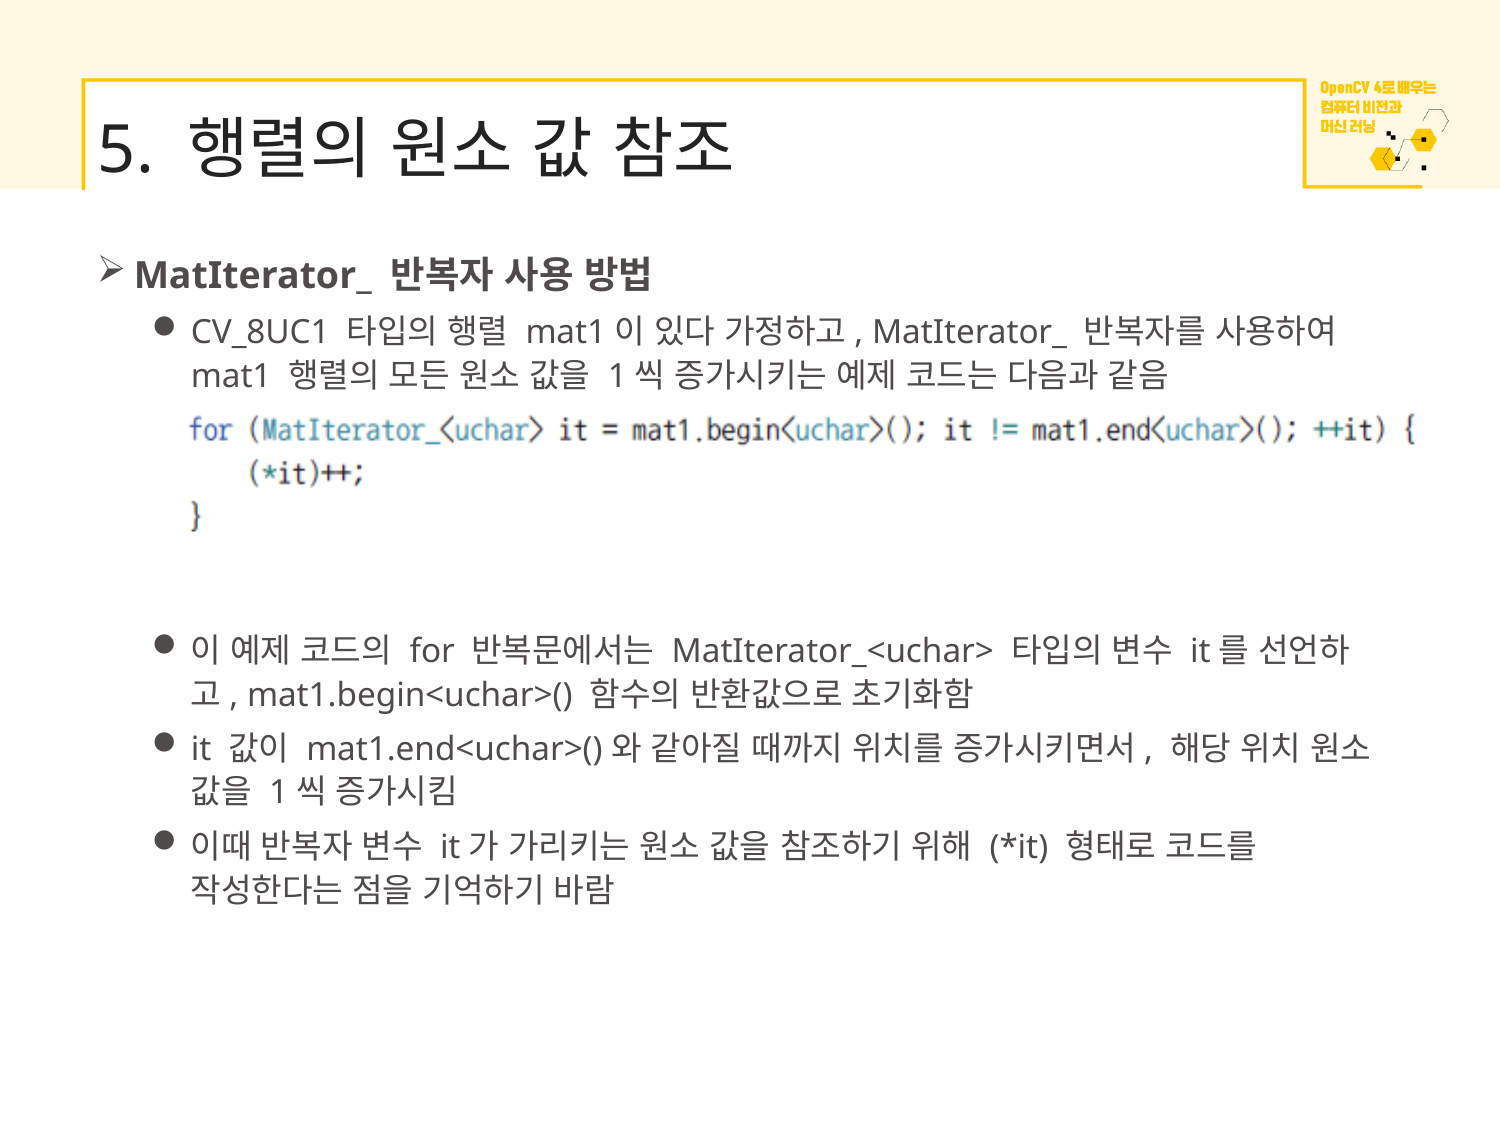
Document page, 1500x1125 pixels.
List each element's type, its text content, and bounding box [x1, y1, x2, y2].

list MatIterator_ 반복자 사용 방법 CV_8UC1 타입의 행렬 mat1이 있다 가정하고, MatIterator_ 반복자를 사용하여 mat1 행렬의 모든 원소 값을 1씩 증가시키는 예제 코드는 다음과 같음 이 예제 코드의 for 반복문에서는 MatIterator_<uchar> 타입의 변수 it를 선언하고, mat1.begin<uchar>() 함수의 반환값으로 초기화함 it 값이 mat1.end<uchar>()와 같아질 때까지 위치를 증가시키면서, 해당 위치 원소 값을 1씩 증가시킴 이때 반복자 변수 it가 가리키는 원소 값을 참조하기 위해 (*it) 형태로 코드를 작성한다는 점을 기억하기 바람 [81, 239, 1412, 1054]
picture [0, 0, 1500, 1125]
title 5. 행렬의 원소 값 참조 [82, 61, 1413, 193]
